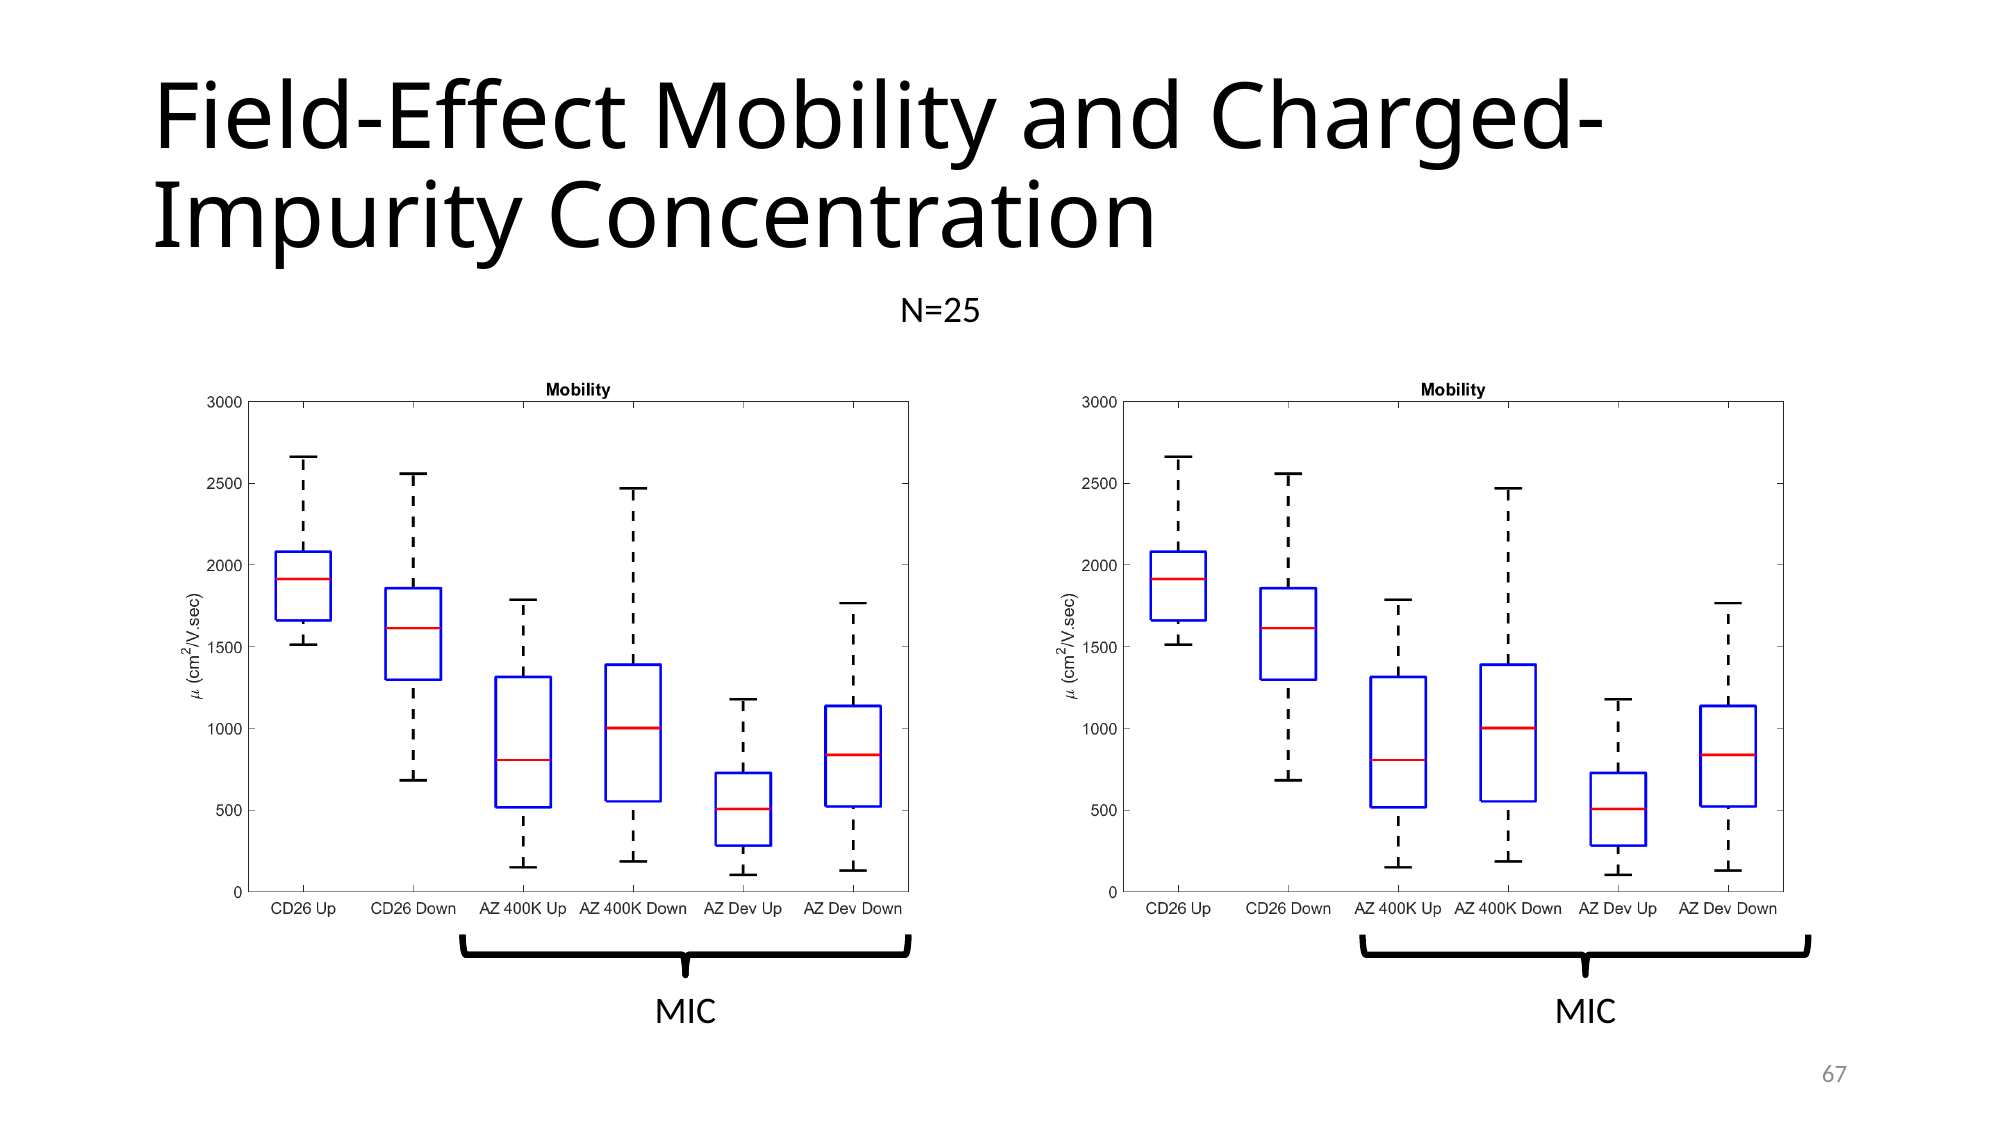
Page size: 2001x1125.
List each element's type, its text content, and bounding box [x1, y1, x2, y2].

text_box MIC [1524, 978, 1647, 1039]
text_box [683, 957, 688, 976]
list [137, 356, 988, 957]
text_box [1583, 957, 1588, 976]
title Field-Effect Mobility and Charged-Impurity Concentration [137, 59, 1863, 278]
slide_number 67 [1412, 1042, 1863, 1103]
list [1012, 356, 1863, 957]
text_box MIC [624, 978, 747, 1039]
text_box N=25 [885, 277, 1036, 337]
